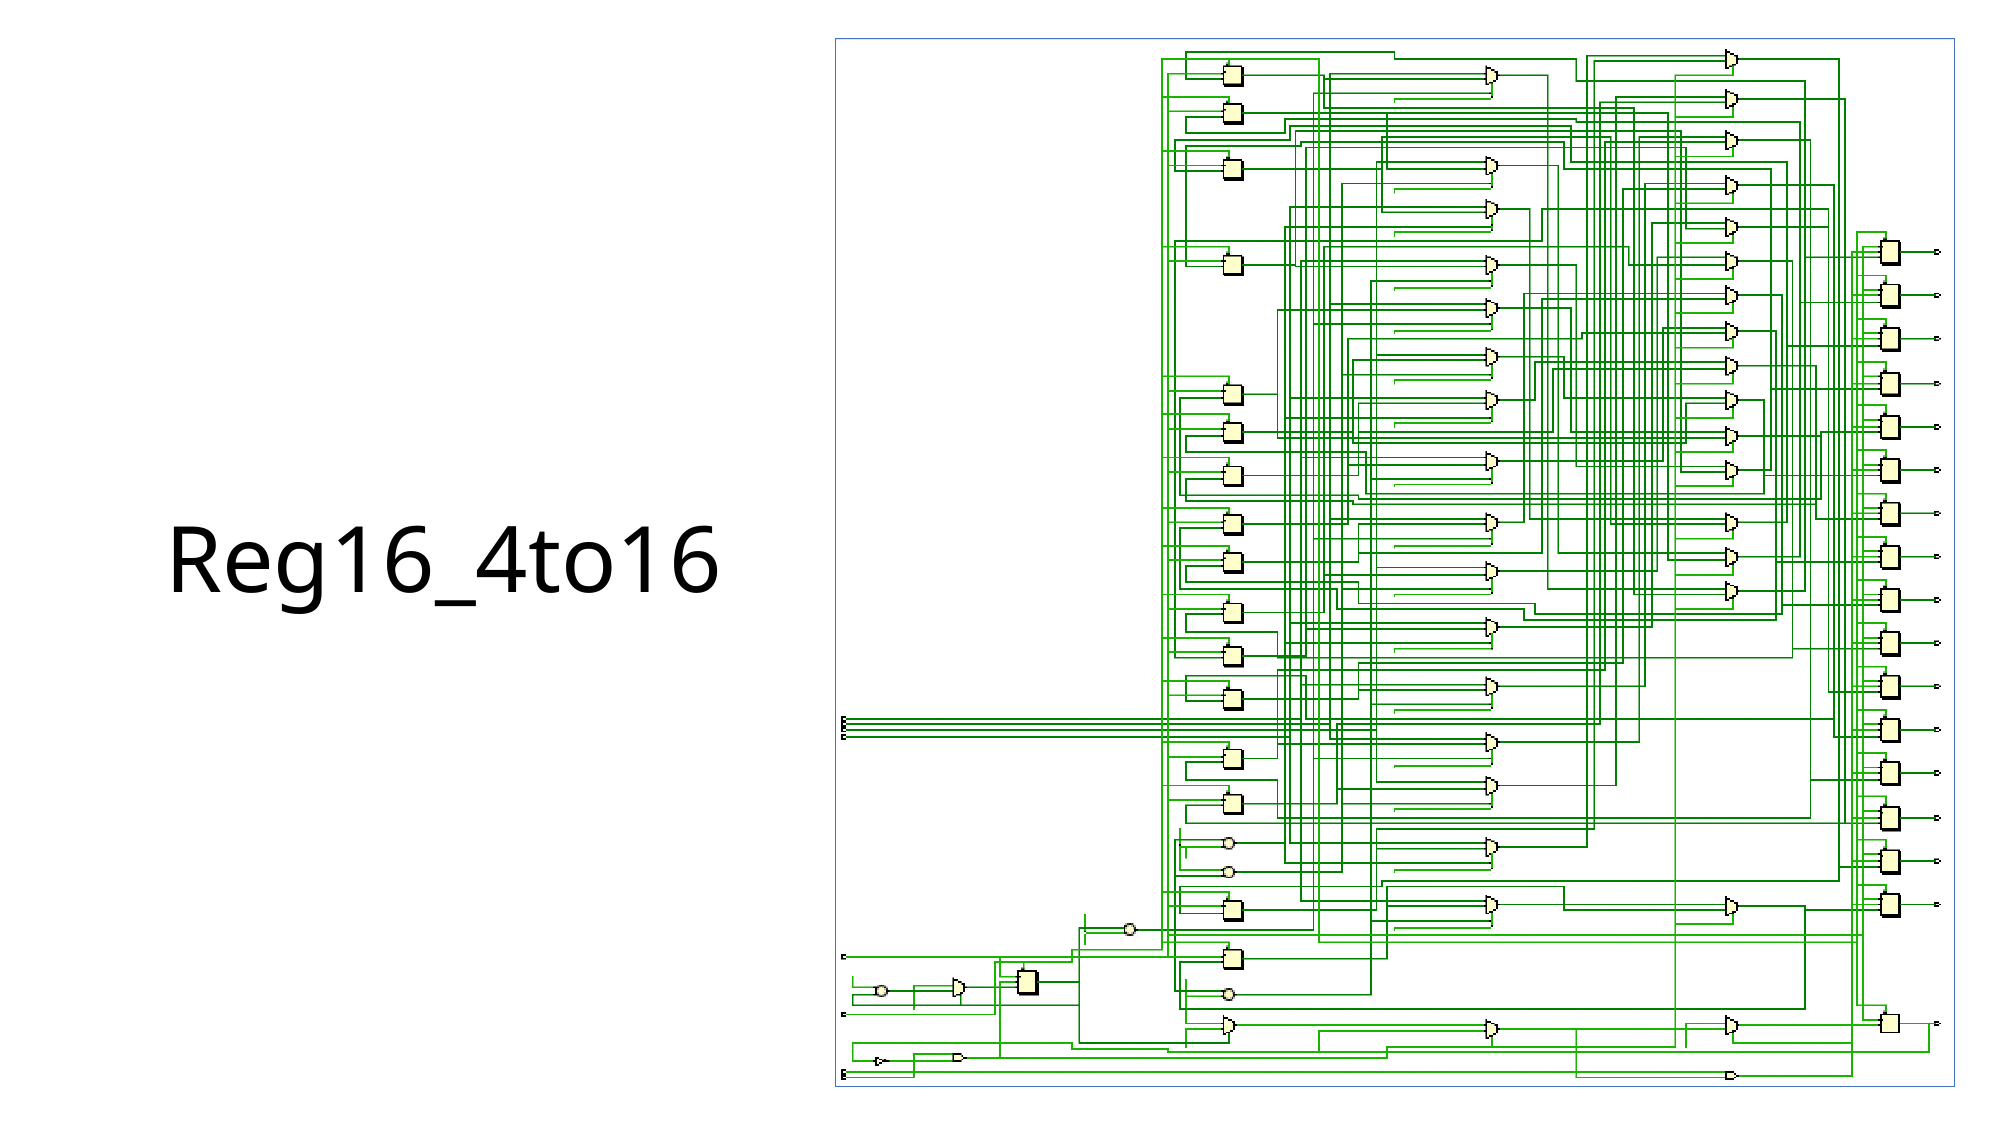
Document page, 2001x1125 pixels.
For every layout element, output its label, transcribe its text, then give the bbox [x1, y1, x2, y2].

title Reg16_4to16 [130, 453, 757, 672]
picture [835, 38, 1955, 1087]
